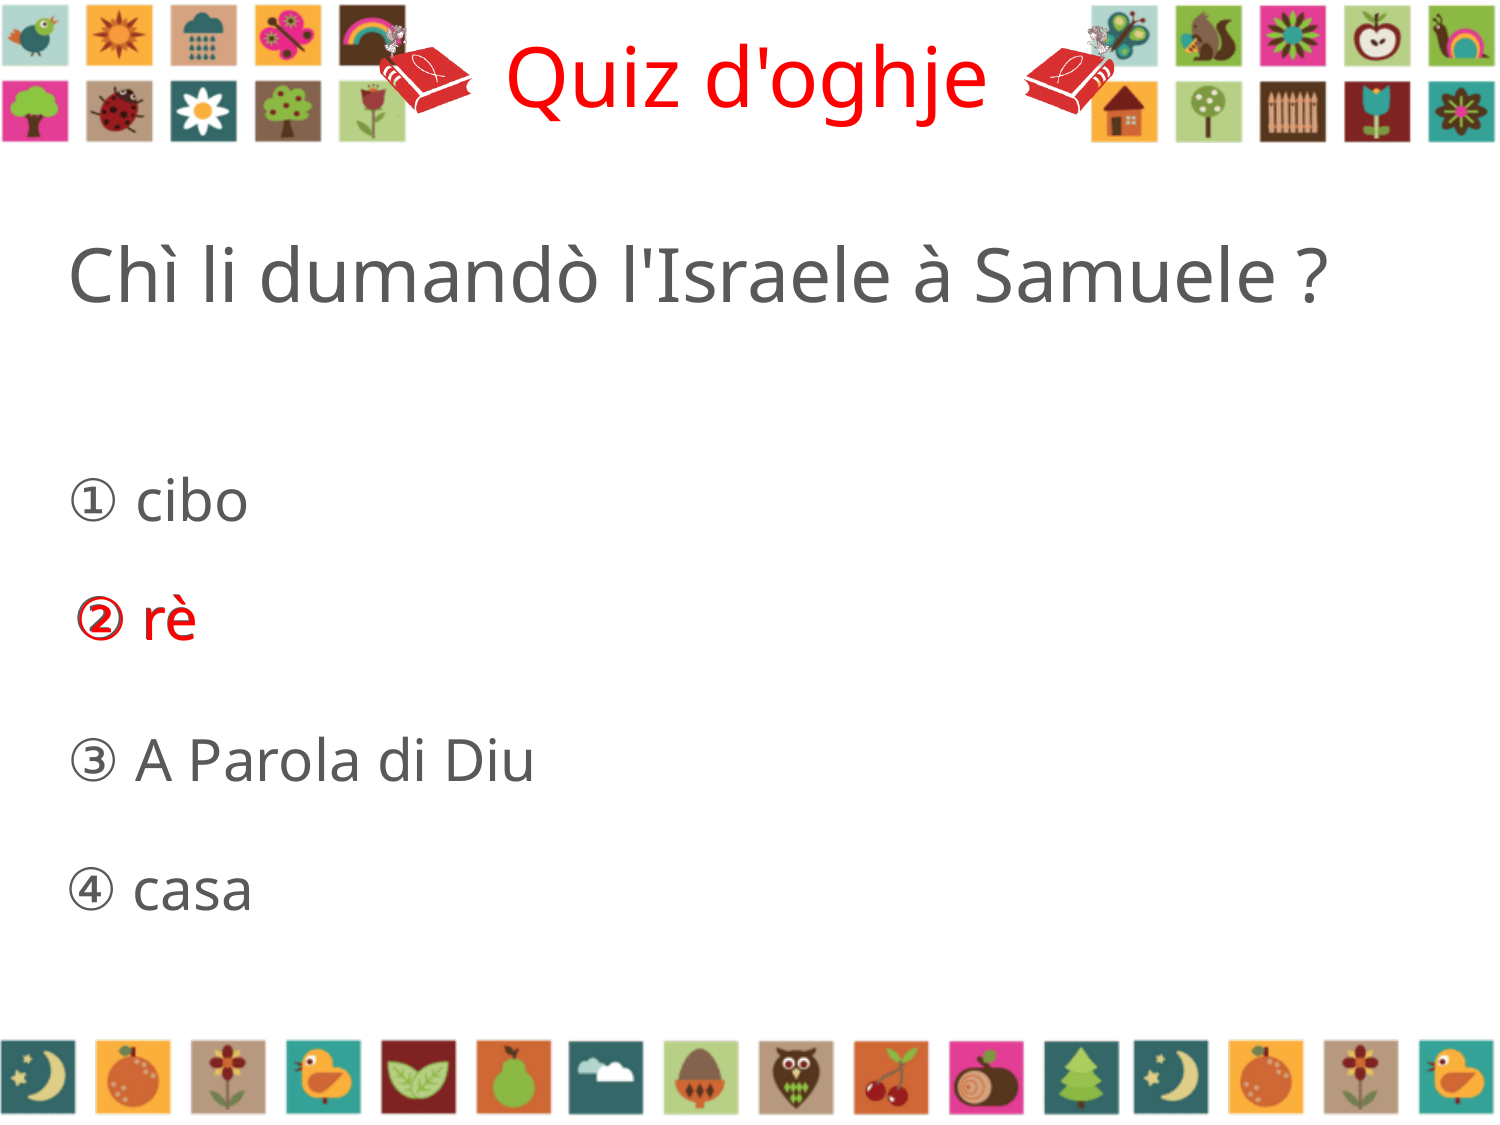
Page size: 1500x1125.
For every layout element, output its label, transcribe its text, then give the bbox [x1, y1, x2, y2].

text_box Quiz d'oghje [425, 16, 1078, 131]
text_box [0, 1028, 1500, 1118]
text_box ② rè [60, 574, 1490, 660]
text_box ③ A Parola di Diu [53, 716, 1483, 801]
text_box Chì li dumandò l'Israele à Samuele ? [53, 219, 1436, 325]
text_box ① cibo [53, 456, 1436, 541]
picture [992, 3, 1500, 150]
picture [0, 3, 504, 150]
text_box ④ casa [50, 844, 1480, 930]
